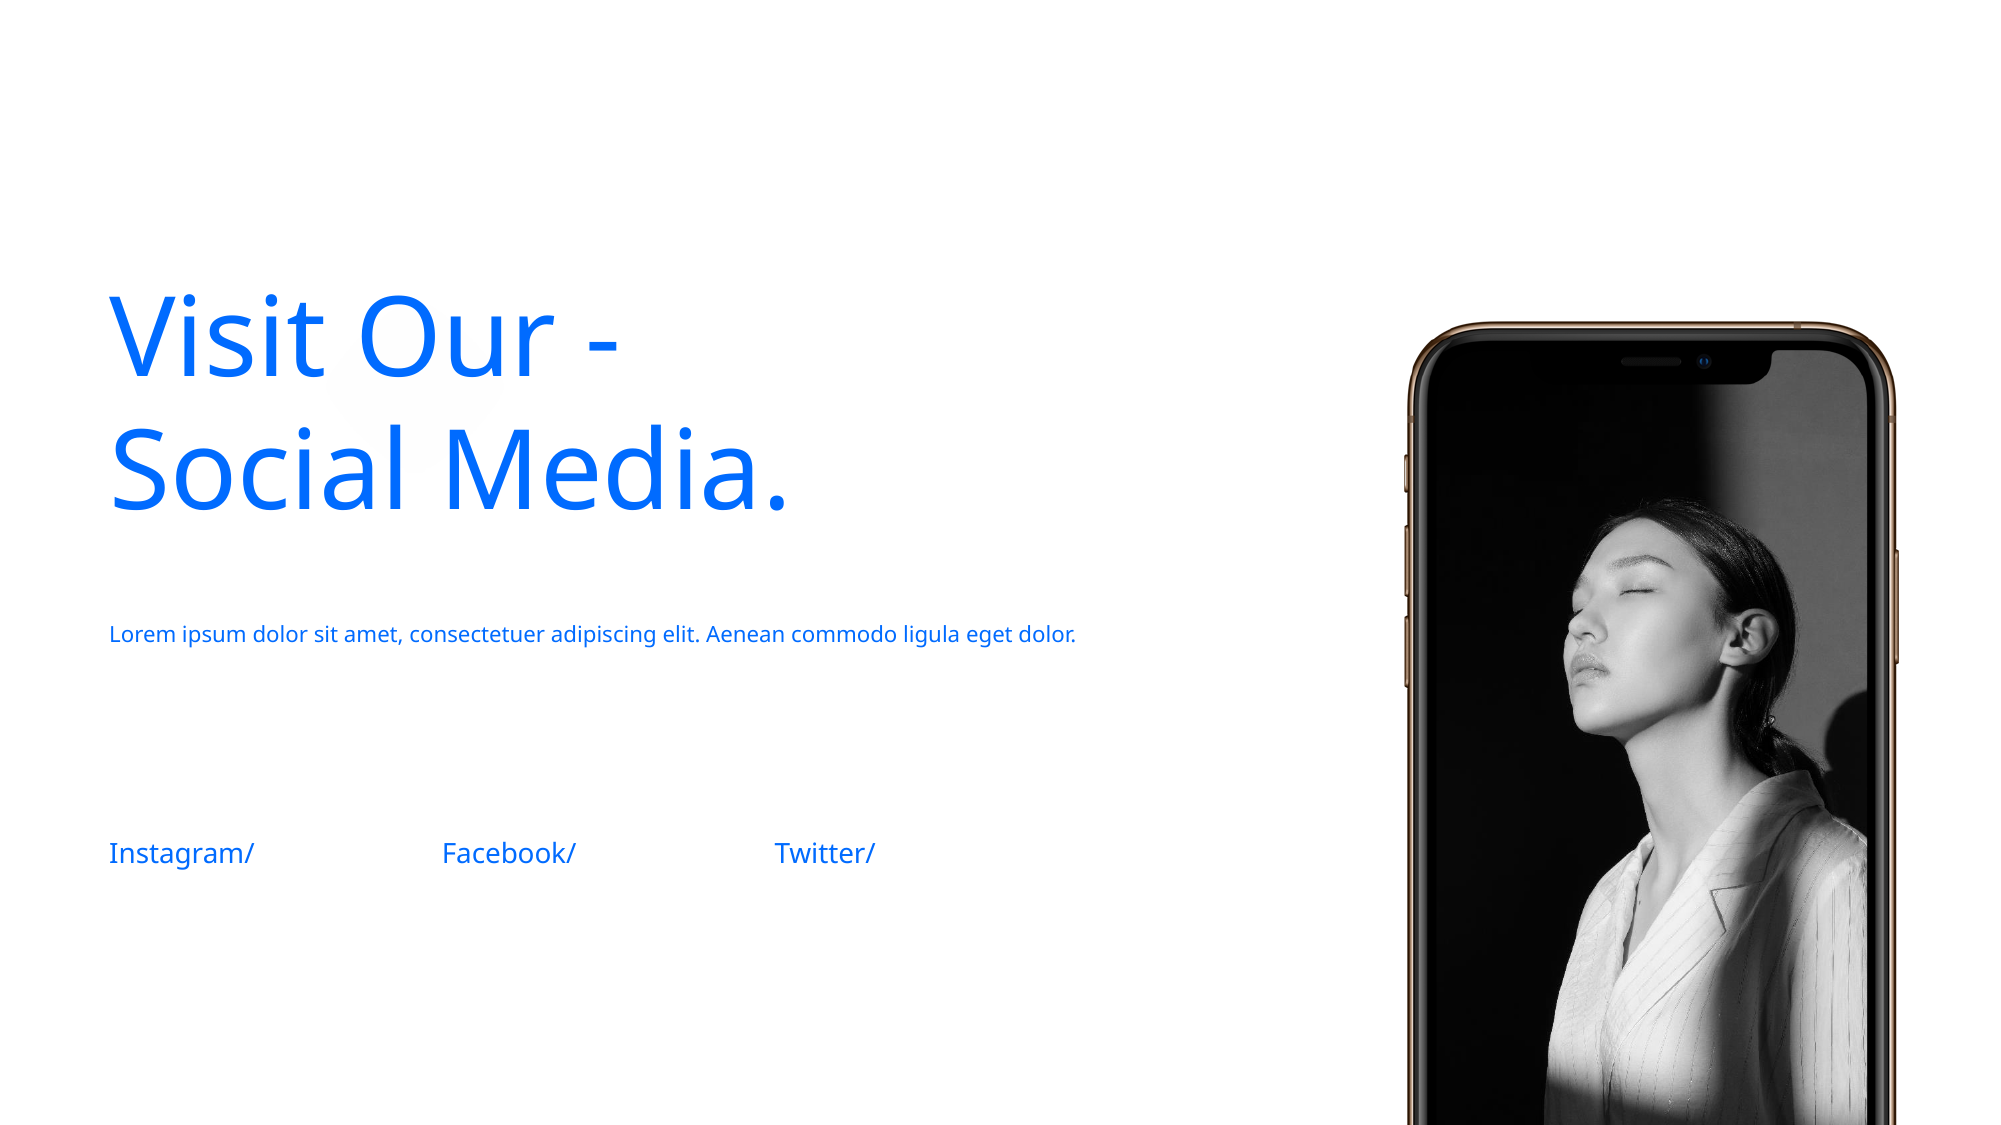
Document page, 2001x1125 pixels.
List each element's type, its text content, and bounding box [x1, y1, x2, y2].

text_box Visit Our - Social Media. [94, 258, 1136, 540]
text_box Lorem ipsum dolor sit amet, consectetuer adipiscing elit. Aenean commodo ligula eget dolor. [94, 586, 1136, 655]
text_box Facebook/ [427, 828, 690, 877]
text_box Instagram/ [94, 828, 357, 877]
text_box Twitter/ [759, 828, 1023, 877]
picture [1337, 230, 1944, 1125]
